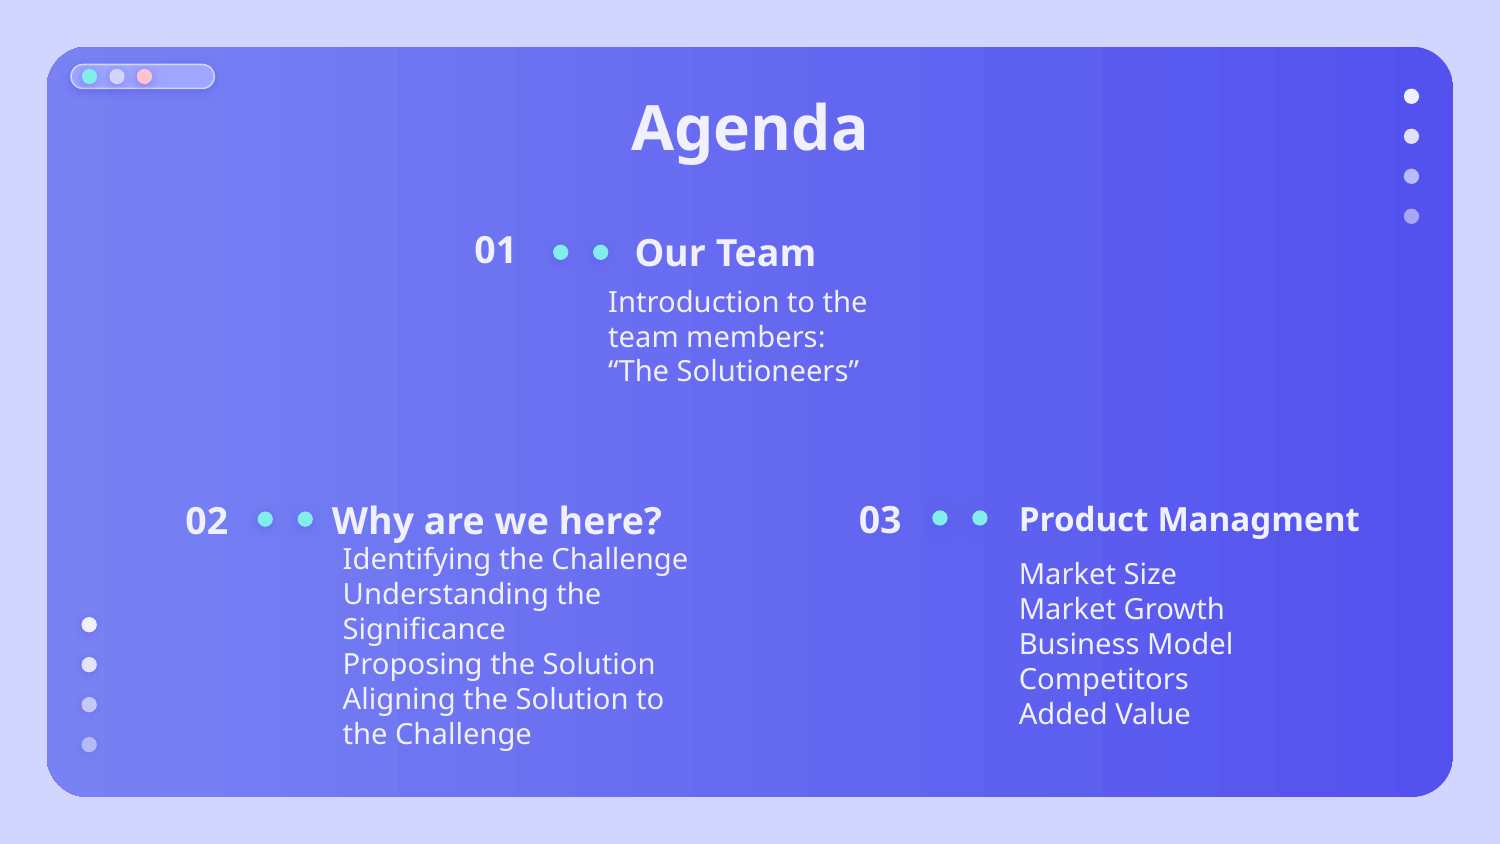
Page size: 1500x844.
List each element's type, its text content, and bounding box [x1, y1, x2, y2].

title Agenda [118, 72, 1382, 167]
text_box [257, 511, 314, 528]
title Why are we here? [316, 498, 716, 540]
subtitle Introduction to the team members: “The Solutioneers” [593, 295, 900, 376]
title 01 [424, 228, 568, 270]
title 03 [808, 497, 952, 539]
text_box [552, 244, 609, 261]
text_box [931, 509, 988, 526]
subtitle Market Size Market Growth Business Model Competitors Added Value [1003, 620, 1310, 701]
subtitle Identifying the Challenge Understanding the Significance Proposing the Solution Aligning the Solution to the Challenge [327, 567, 727, 724]
title Our Team [619, 231, 998, 273]
title 02 [135, 498, 279, 540]
title Product Managment [1003, 492, 1417, 544]
